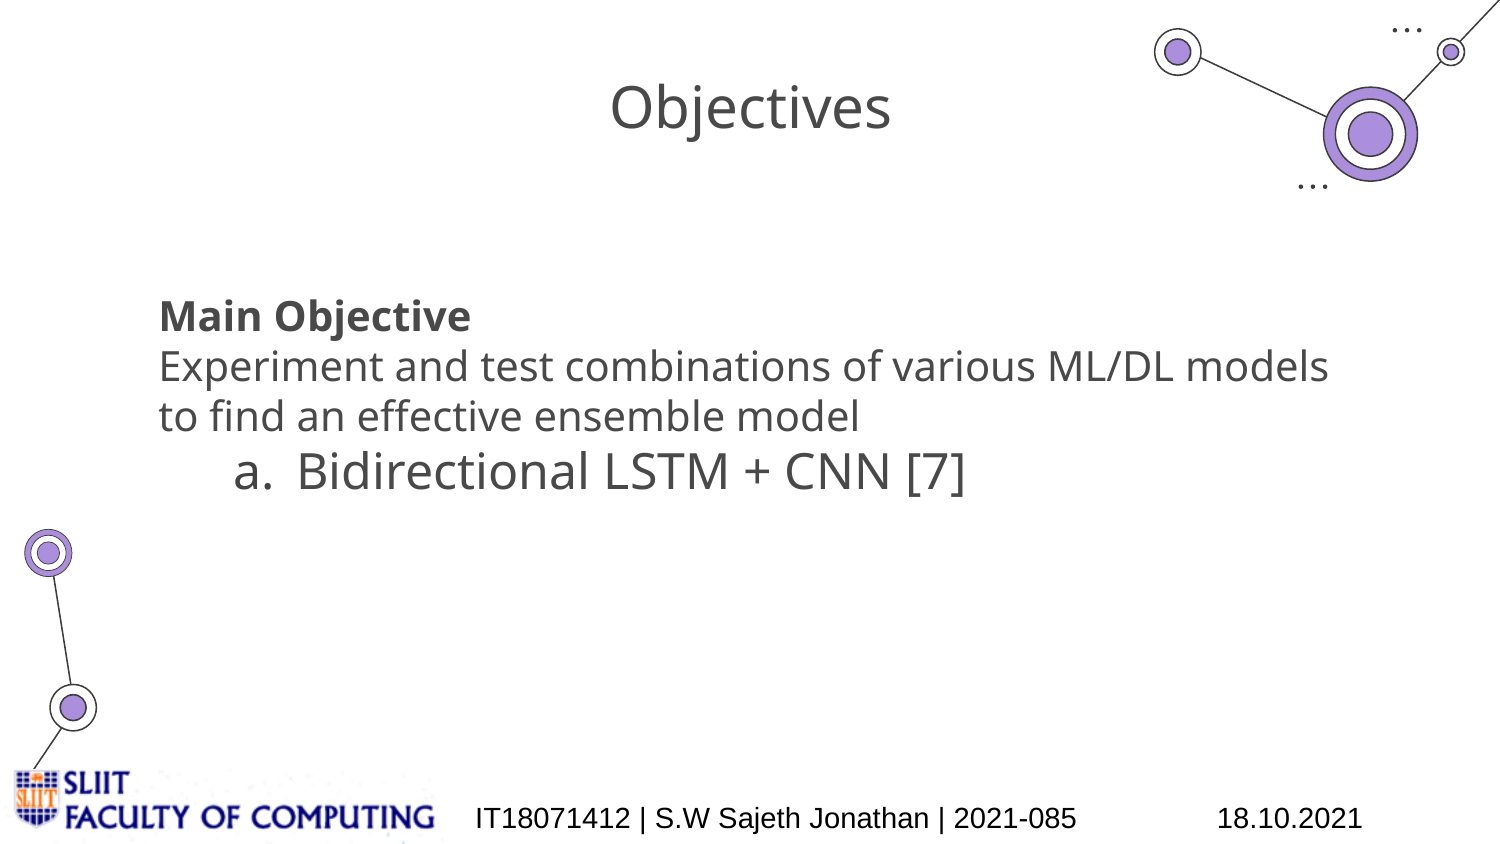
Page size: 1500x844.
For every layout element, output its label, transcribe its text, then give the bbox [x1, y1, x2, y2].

title Objectives [415, 55, 1086, 97]
list Main Objective Experiment and test combinations of various ML/DL models to find an effective ensemble model Bidirectional LSTM + CNN [7] [118, 97, 1383, 693]
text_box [0, 768, 1500, 844]
